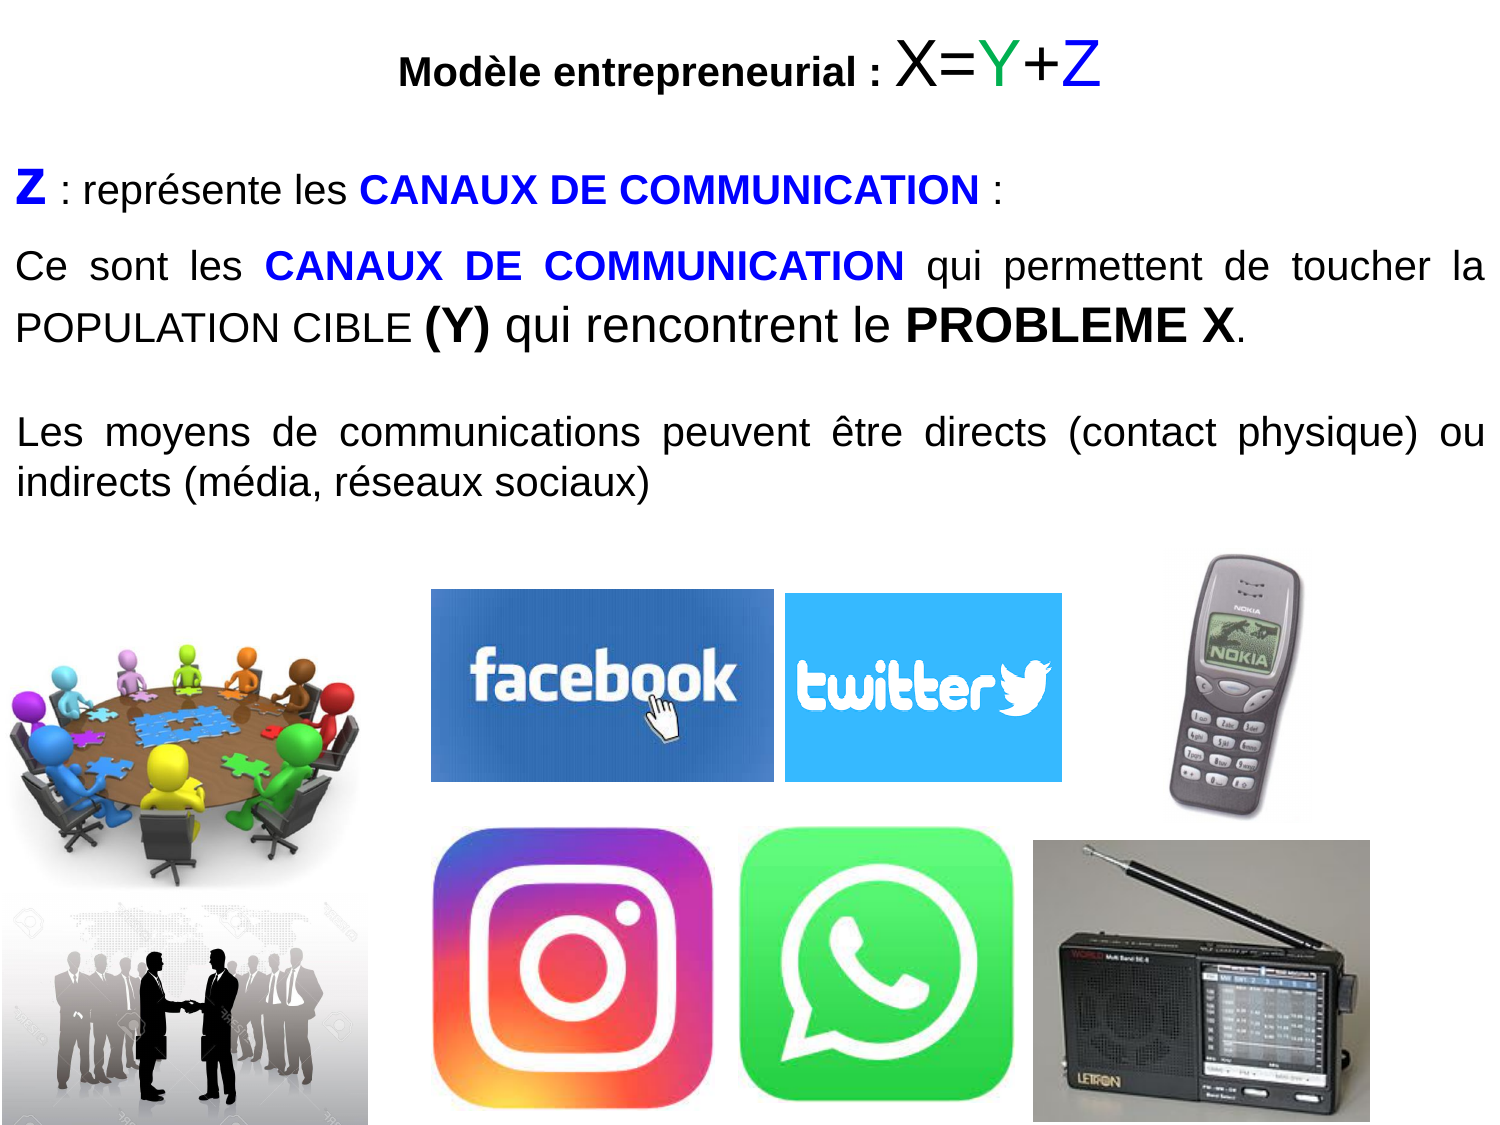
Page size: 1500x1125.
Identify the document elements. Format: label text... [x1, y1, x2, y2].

picture [430, 826, 715, 1111]
picture [0, 617, 368, 1125]
text_box Les moyens de communications peuvent être directs (contact physique) ou indirects (média, réseaux sociaux) [1, 397, 1500, 512]
picture [738, 826, 1015, 1103]
picture [1033, 840, 1370, 1122]
picture [785, 593, 1062, 782]
picture [430, 589, 774, 782]
picture [1163, 548, 1312, 823]
text_box z : représente les CANAUX DE COMMUNICATION : Ce sont les CANAUX DE COMMUNICATION qui permettent de toucher la POPULATION CIBLE (Y) qui rencontrent le PROBLEME X. [0, 125, 1500, 361]
text_box Modèle entrepreneurial : X=Y+Z [0, 6, 1500, 107]
